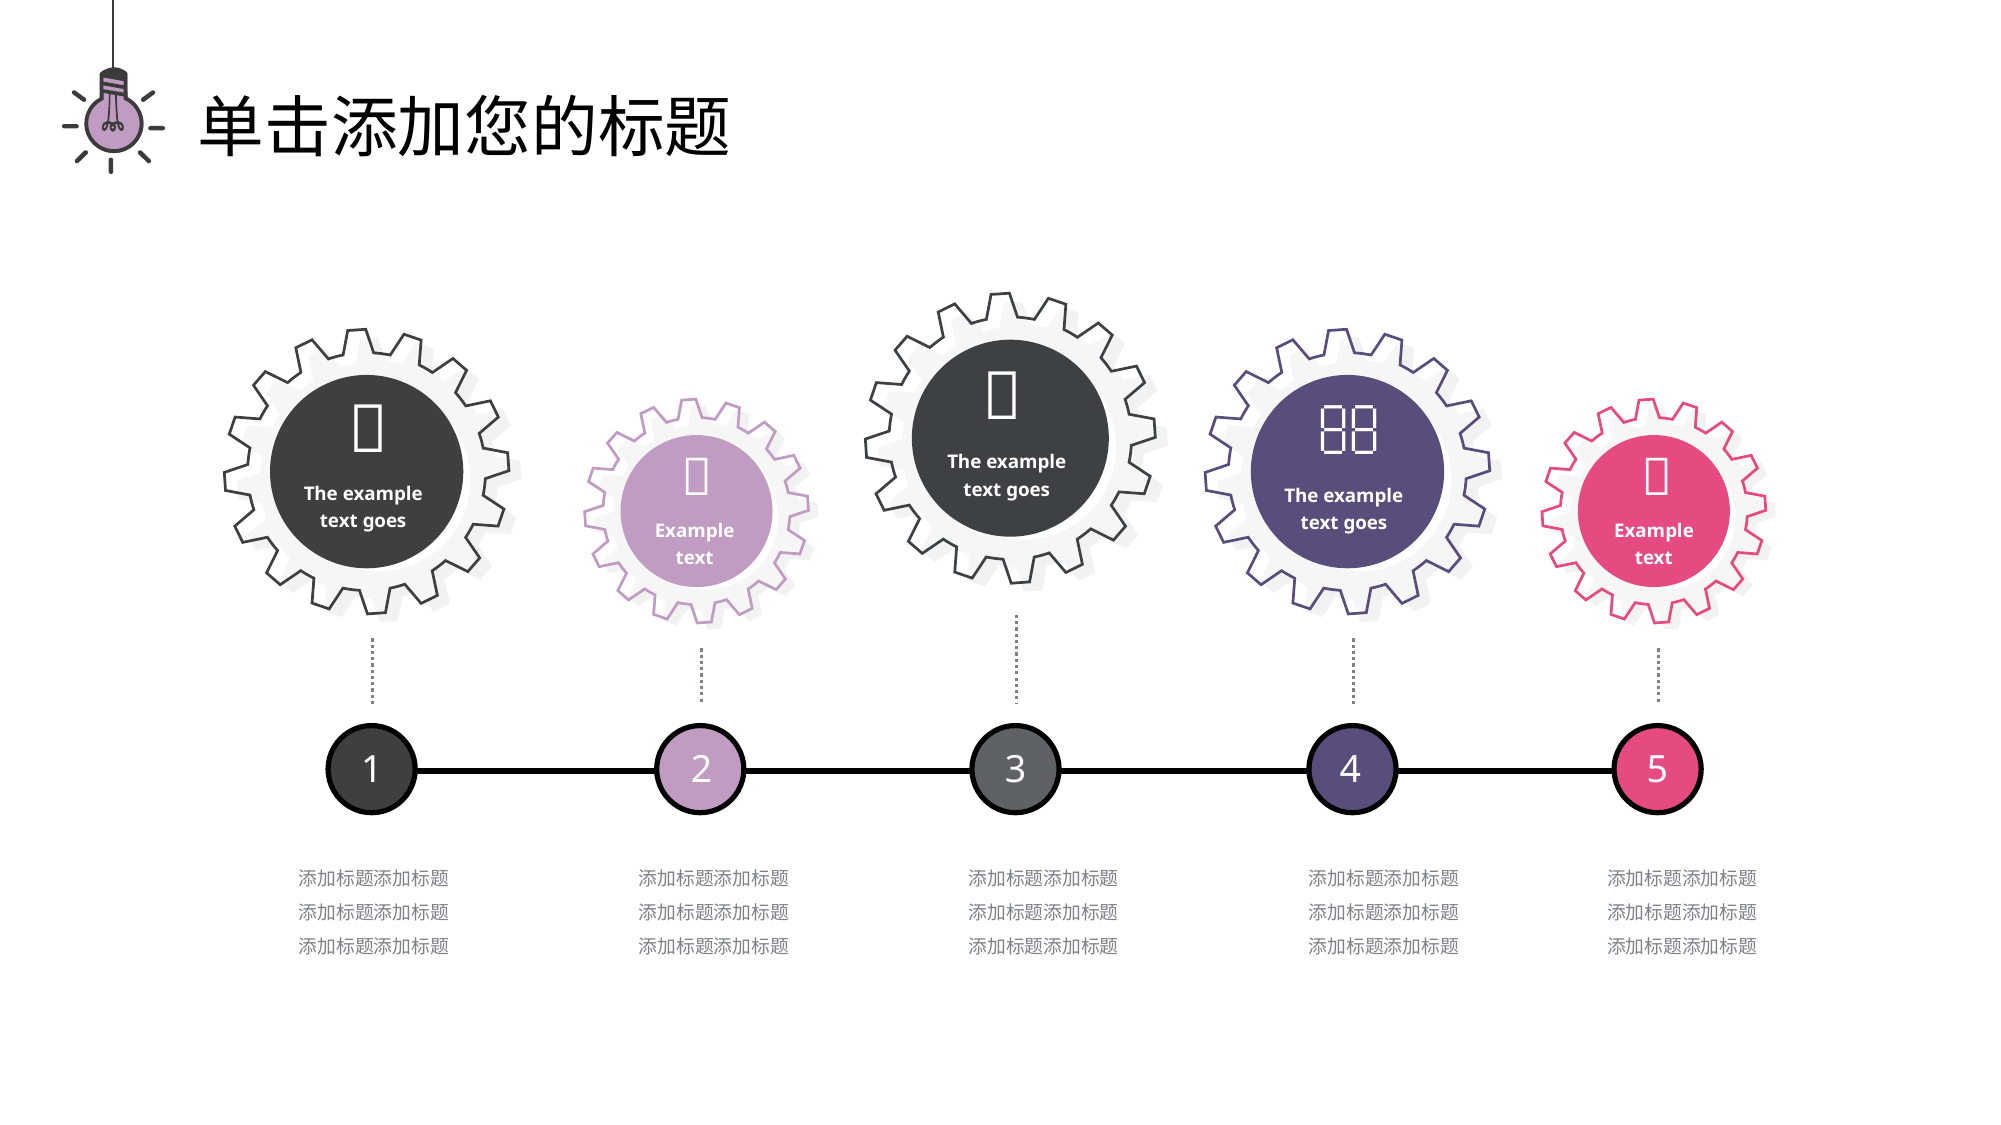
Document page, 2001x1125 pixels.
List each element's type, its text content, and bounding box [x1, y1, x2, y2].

text_box [666, 798, 735, 814]
text_box [1020, 554, 1057, 592]
text_box [1013, 301, 1028, 318]
text_box [1389, 743, 1398, 770]
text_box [61, 0, 166, 175]
text_box [1102, 331, 1125, 370]
text_box [970, 746, 977, 770]
text_box [404, 381, 465, 518]
text_box [1231, 538, 1254, 551]
text_box [268, 379, 333, 500]
text_box [1278, 541, 1417, 570]
text_box [1218, 493, 1232, 502]
text_box [456, 366, 480, 405]
text_box 添加标题添加标题 添加标题添加标题 添加标题添加标题 [953, 848, 1179, 965]
text_box [321, 348, 333, 358]
text_box [1613, 771, 1619, 792]
text_box [1620, 603, 1650, 626]
text_box [1307, 771, 1312, 788]
text_box 添加标题添加标题 添加标题添加标题 添加标题添加标题 [284, 848, 509, 965]
text_box [370, 337, 384, 353]
text_box 单击添加您的标题 [182, 77, 784, 173]
text_box [630, 590, 655, 607]
text_box [1249, 385, 1301, 500]
text_box [338, 373, 395, 378]
text_box [865, 293, 1156, 584]
text_box [699, 405, 710, 418]
text_box [1656, 405, 1668, 418]
text_box [1357, 585, 1393, 623]
text_box [410, 771, 417, 792]
text_box [410, 746, 417, 770]
text_box [1626, 724, 1689, 737]
text_box [1437, 366, 1460, 405]
text_box [420, 344, 434, 371]
text_box [584, 399, 809, 623]
text_box [224, 329, 509, 614]
text_box 5 [1619, 737, 1696, 798]
text_box [655, 744, 663, 770]
text_box [967, 558, 1005, 587]
text_box [740, 771, 745, 790]
text_box [984, 724, 1047, 737]
text_box [1612, 576, 1696, 589]
text_box [981, 798, 1050, 814]
text_box [1397, 387, 1446, 517]
text_box [878, 460, 892, 469]
text_box [340, 724, 403, 737]
text_box [704, 601, 732, 630]
text_box [1576, 439, 1626, 561]
text_box [767, 428, 785, 459]
text_box 4 [1312, 737, 1389, 770]
text_box [1054, 771, 1061, 792]
text_box 4 [1312, 771, 1389, 798]
text_box [1588, 590, 1612, 607]
text_box [1552, 528, 1563, 535]
text_box [1743, 461, 1768, 494]
text_box [1313, 373, 1382, 380]
text_box [964, 312, 975, 322]
text_box [1662, 600, 1690, 630]
text_box [1688, 441, 1731, 562]
text_box [739, 410, 750, 432]
text_box [324, 589, 361, 618]
text_box [1618, 413, 1627, 422]
text_box [655, 771, 663, 794]
text_box [1321, 724, 1384, 737]
text_box Example text [1595, 506, 1712, 576]
text_box [480, 409, 511, 450]
text_box  [666, 436, 728, 506]
text_box [1461, 409, 1492, 449]
text_box [975, 338, 1110, 488]
text_box [1205, 329, 1490, 614]
text_box [1725, 428, 1743, 459]
text_box [1696, 746, 1703, 792]
text_box [1350, 337, 1365, 353]
text_box [1623, 798, 1692, 814]
text_box [250, 538, 273, 551]
text_box 1 [334, 737, 410, 798]
text_box [425, 509, 517, 612]
text_box 添加标题添加标题 添加标题添加标题 添加标题添加标题 [624, 848, 849, 965]
text_box [728, 440, 774, 564]
text_box 添加标题添加标题 添加标题添加标题 添加标题添加标题 [1294, 848, 1519, 965]
text_box 添加标题添加标题 添加标题添加标题 添加标题添加标题 [1592, 848, 1818, 965]
text_box [910, 348, 967, 470]
text_box  [1301, 380, 1397, 471]
text_box [789, 500, 819, 536]
text_box [327, 745, 334, 793]
text_box [1612, 746, 1619, 770]
text_box 3 [977, 771, 1054, 798]
text_box [1263, 572, 1294, 593]
text_box  [333, 378, 404, 469]
text_box [1302, 348, 1313, 358]
text_box [939, 508, 1082, 538]
text_box [1070, 476, 1163, 581]
text_box [786, 461, 810, 494]
text_box [1307, 750, 1312, 770]
text_box [377, 585, 413, 623]
text_box Example text [636, 506, 753, 576]
text_box [740, 749, 745, 770]
text_box [1465, 458, 1503, 503]
text_box [743, 540, 815, 622]
text_box [1562, 563, 1581, 574]
text_box [1305, 589, 1342, 618]
text_box [1130, 425, 1169, 470]
text_box [1696, 410, 1707, 432]
text_box The example text goes [273, 469, 453, 539]
text_box [237, 493, 251, 502]
text_box [663, 603, 692, 626]
text_box  [1626, 436, 1688, 506]
text_box [661, 413, 670, 421]
text_box [1401, 344, 1415, 371]
text_box [892, 506, 915, 519]
text_box [337, 798, 406, 814]
text_box [1318, 798, 1387, 814]
text_box [1746, 501, 1776, 535]
text_box The example text goes [916, 438, 1097, 508]
text_box [619, 440, 666, 559]
text_box [595, 528, 605, 535]
text_box [1700, 540, 1772, 622]
text_box [295, 539, 438, 570]
text_box [605, 563, 623, 574]
text_box [655, 576, 738, 589]
text_box [971, 771, 977, 792]
text_box [484, 458, 522, 503]
text_box 2 [663, 771, 740, 798]
text_box [924, 540, 956, 562]
text_box [1126, 374, 1158, 416]
text_box [1406, 509, 1498, 612]
text_box 2 [663, 737, 740, 770]
text_box [1541, 399, 1766, 623]
text_box [1065, 308, 1079, 336]
text_box  [967, 345, 1038, 438]
text_box [669, 724, 732, 737]
text_box [282, 572, 313, 593]
text_box The example text goes [1254, 471, 1434, 541]
text_box [1054, 746, 1061, 770]
text_box [1389, 771, 1397, 795]
text_box 3 [977, 737, 1054, 770]
